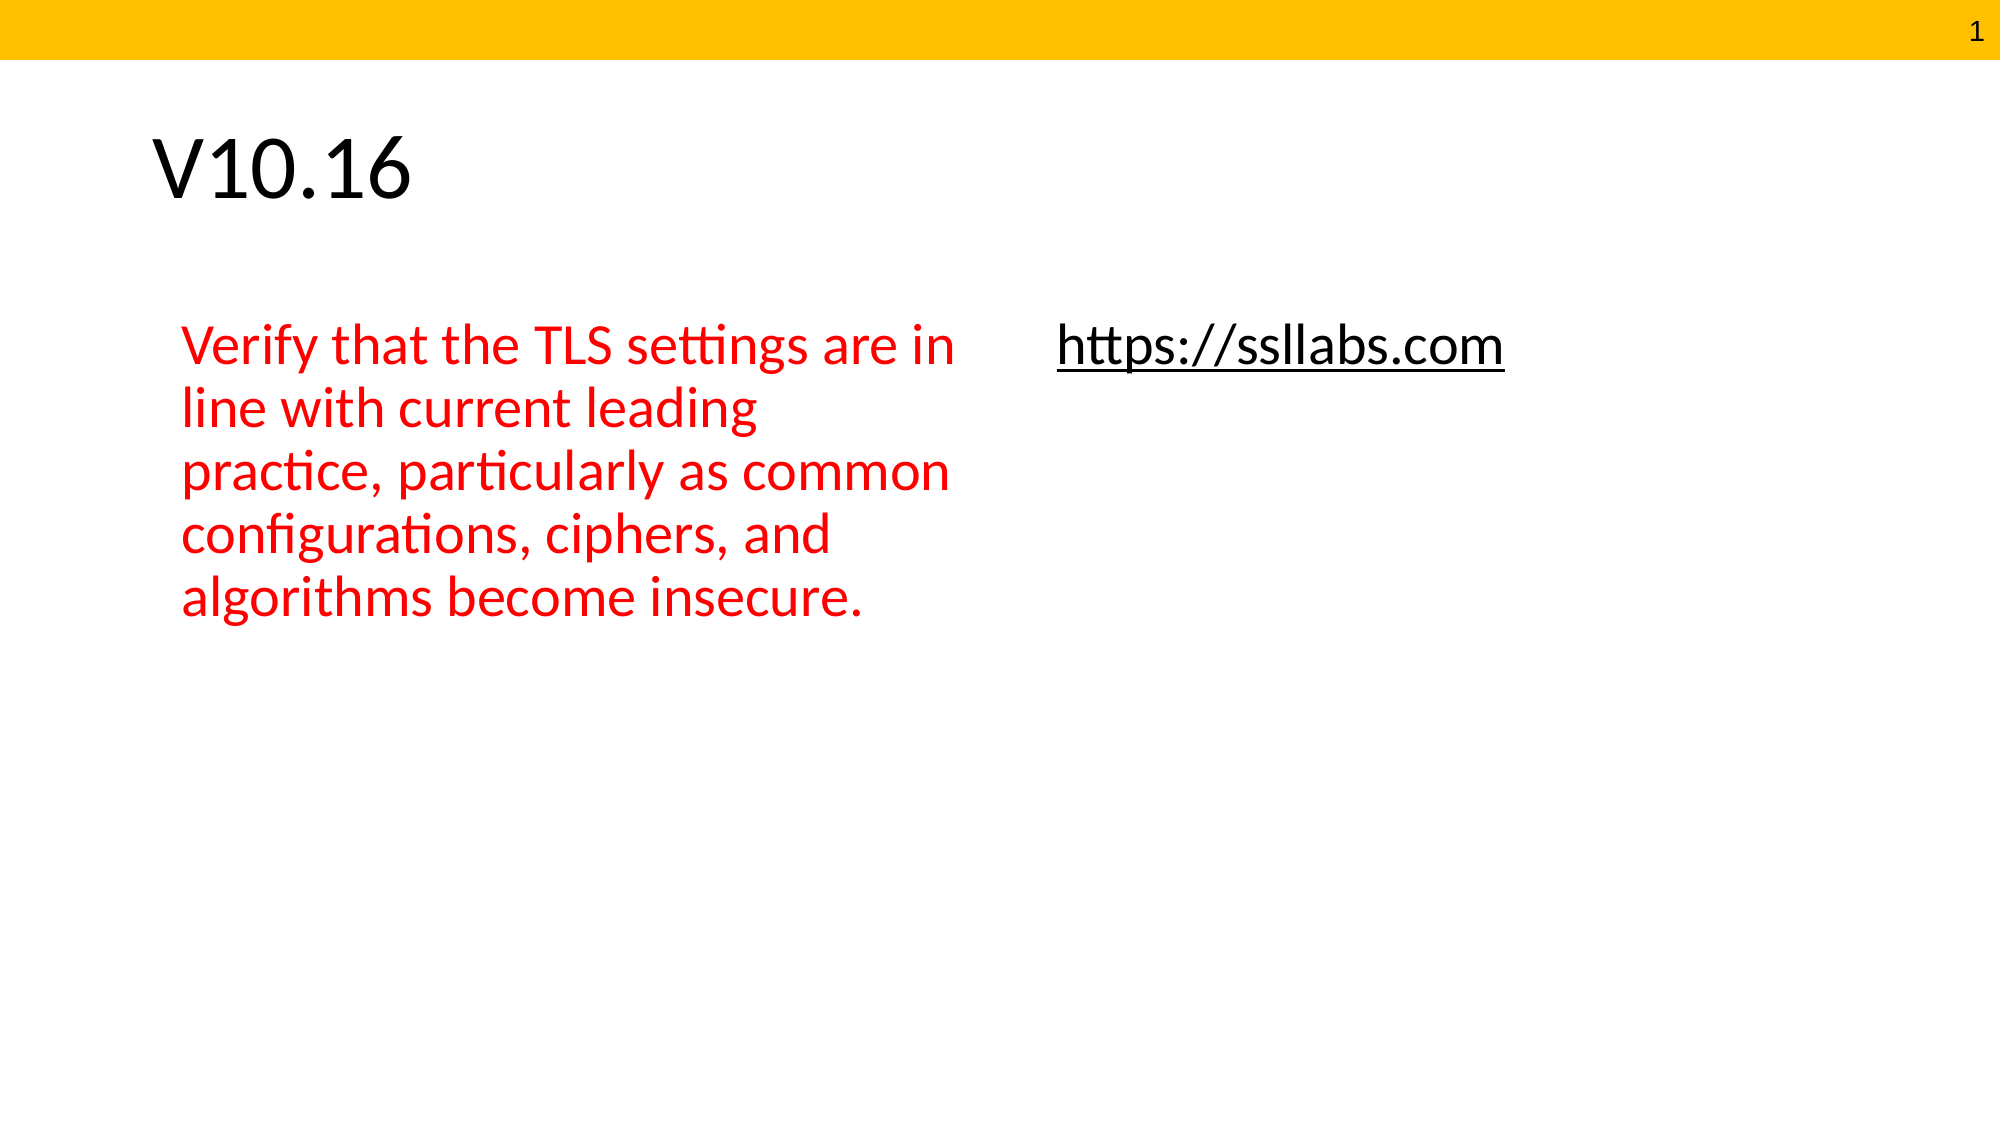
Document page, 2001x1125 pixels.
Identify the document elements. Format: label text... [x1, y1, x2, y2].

list https://ssllabs.com [1012, 299, 1863, 1014]
title V10.16 [137, 59, 1863, 278]
list Verify that the TLS settings are in line with current leading practice, particularly as common configurations, ciphers, and algorithms become insecure. [137, 299, 988, 1014]
